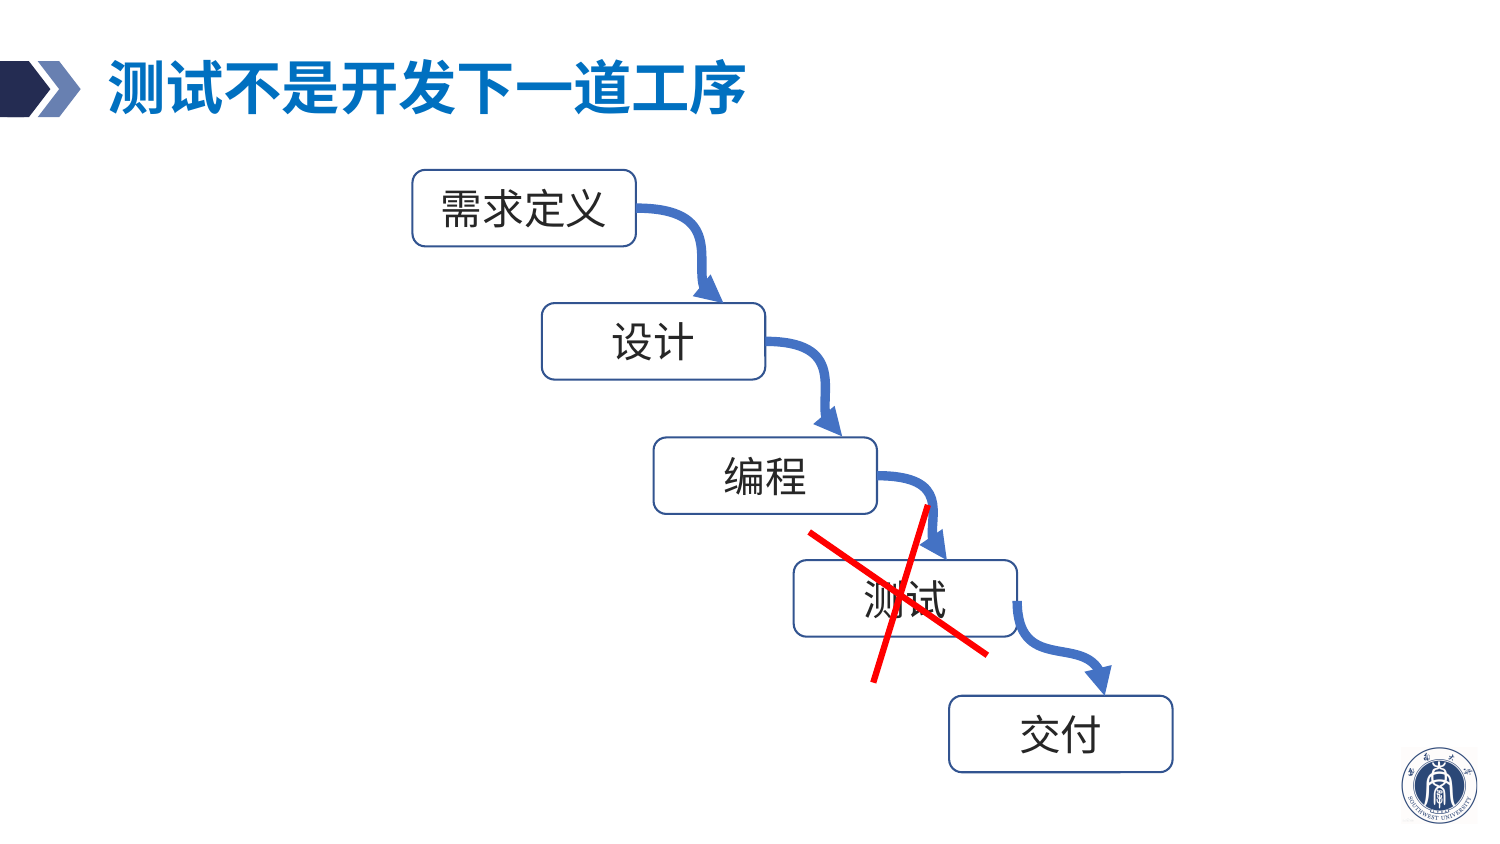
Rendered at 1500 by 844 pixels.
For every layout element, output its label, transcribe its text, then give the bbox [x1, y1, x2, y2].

text_box 需求定义 [411, 168, 637, 248]
text_box 设计 [540, 302, 767, 381]
text_box 测试 [988, 559, 1019, 638]
text_box 编程 [652, 436, 879, 515]
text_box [1017, 600, 1105, 696]
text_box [876, 475, 947, 504]
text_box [809, 504, 988, 683]
picture [1401, 747, 1478, 824]
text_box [765, 341, 843, 437]
text_box 测试 [792, 559, 809, 638]
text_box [635, 208, 724, 304]
text_box 交付 [948, 694, 1174, 774]
title 测试不是开发下一道工序 [92, 47, 1300, 134]
